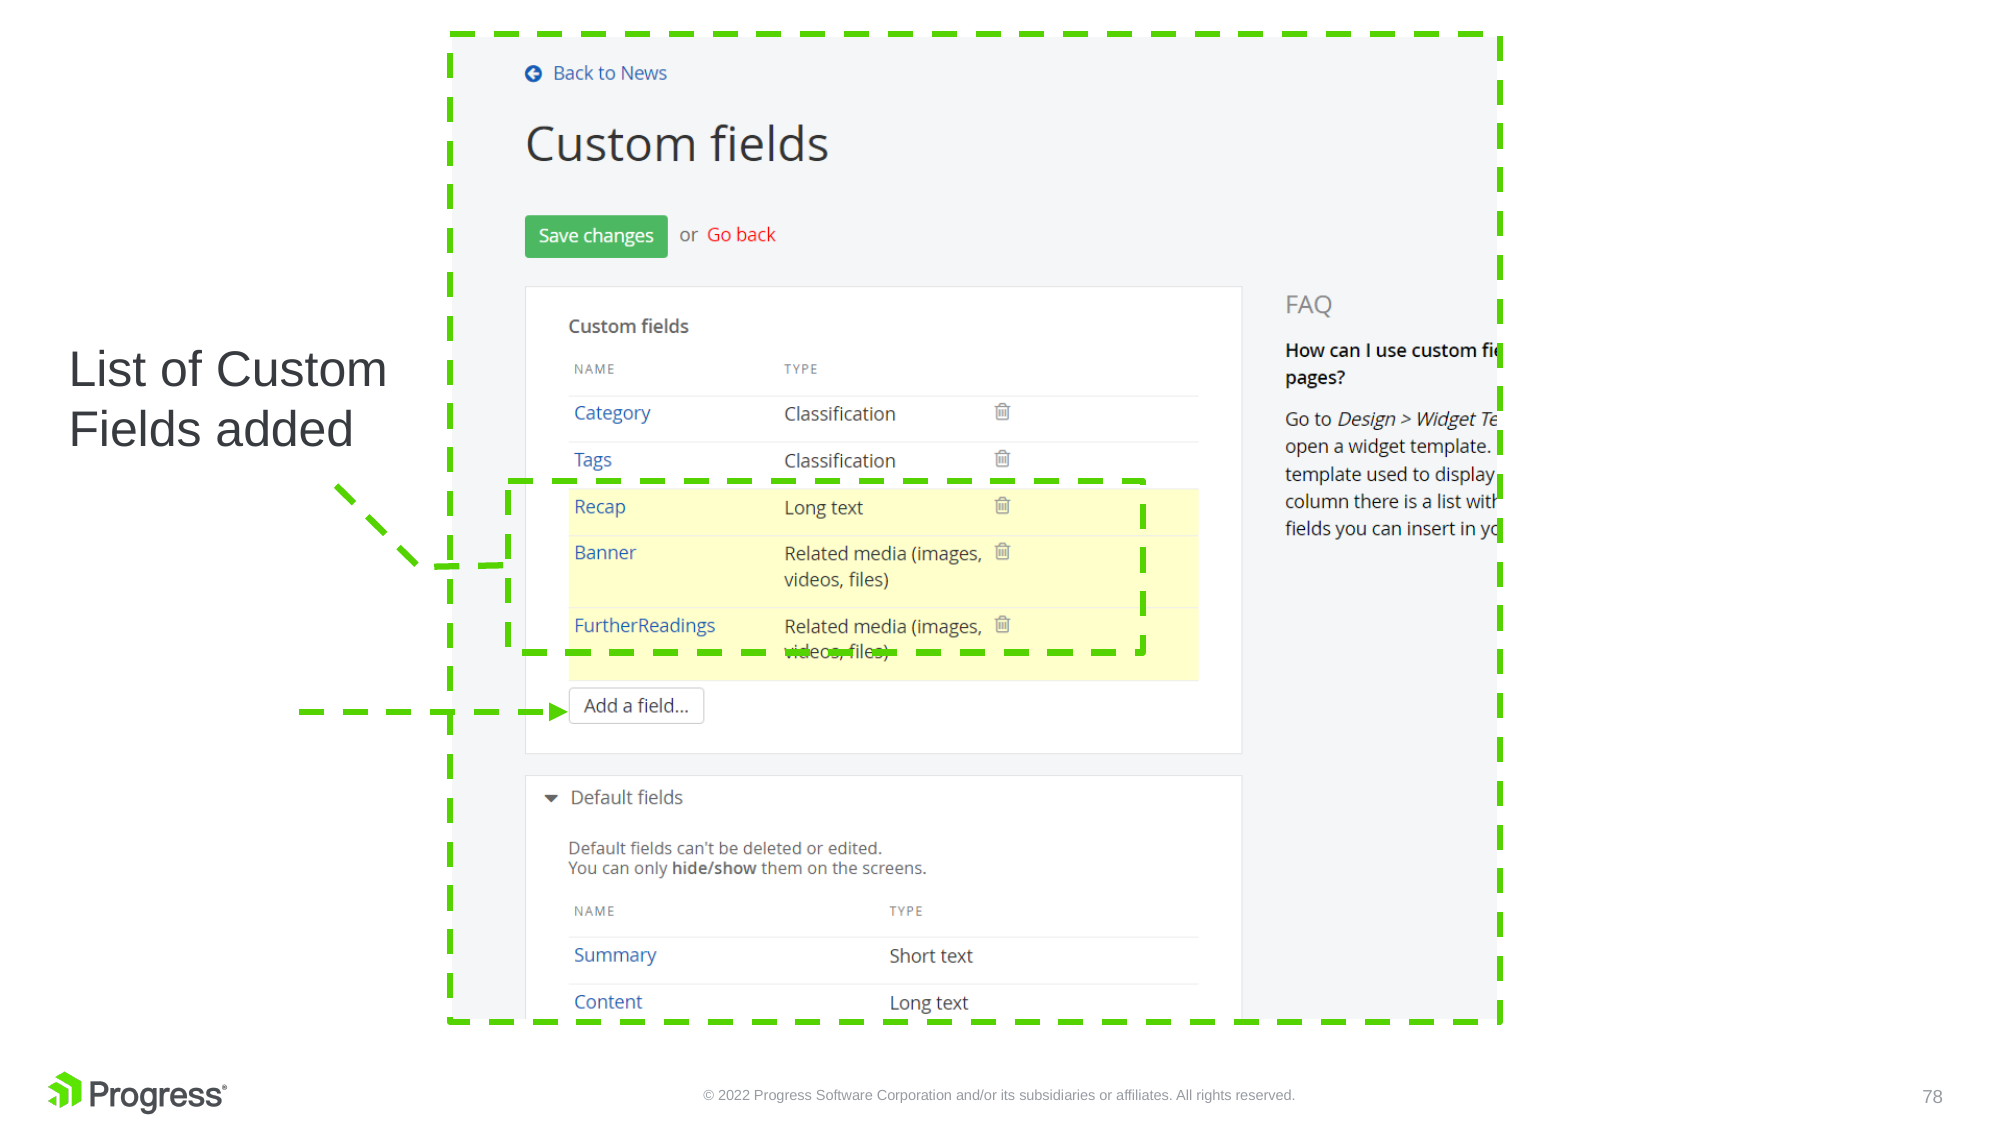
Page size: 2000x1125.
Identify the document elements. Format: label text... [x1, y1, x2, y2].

picture [452, 37, 1497, 1019]
text_box List of Custom Fields added [53, 328, 406, 470]
